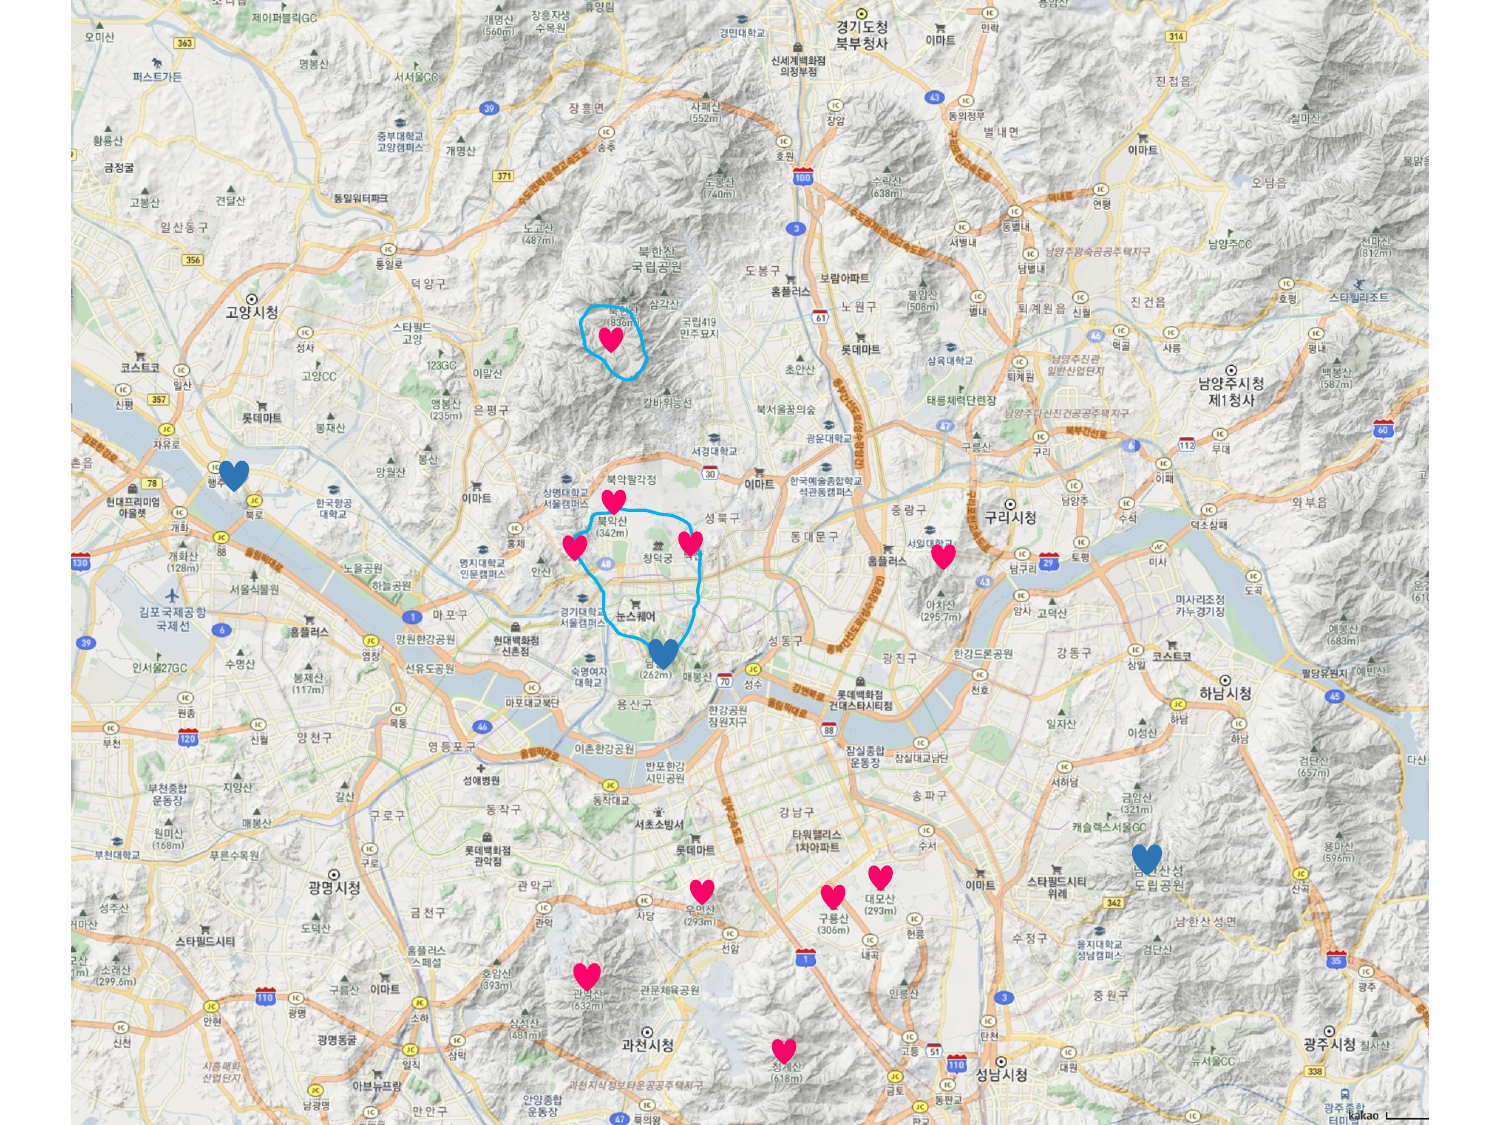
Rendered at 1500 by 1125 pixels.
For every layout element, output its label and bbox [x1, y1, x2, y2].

text_box [1130, 843, 1164, 878]
text_box [647, 637, 680, 672]
text_box [770, 1037, 798, 1067]
text_box [688, 878, 716, 907]
text_box [867, 864, 894, 893]
text_box [561, 534, 589, 563]
text_box [930, 543, 957, 572]
text_box [572, 962, 602, 994]
text_box [819, 883, 847, 912]
picture [71, 0, 1429, 1125]
text_box [218, 459, 251, 494]
text_box [579, 304, 648, 381]
text_box [677, 530, 704, 559]
text_box [600, 488, 628, 517]
text_box [574, 508, 702, 646]
